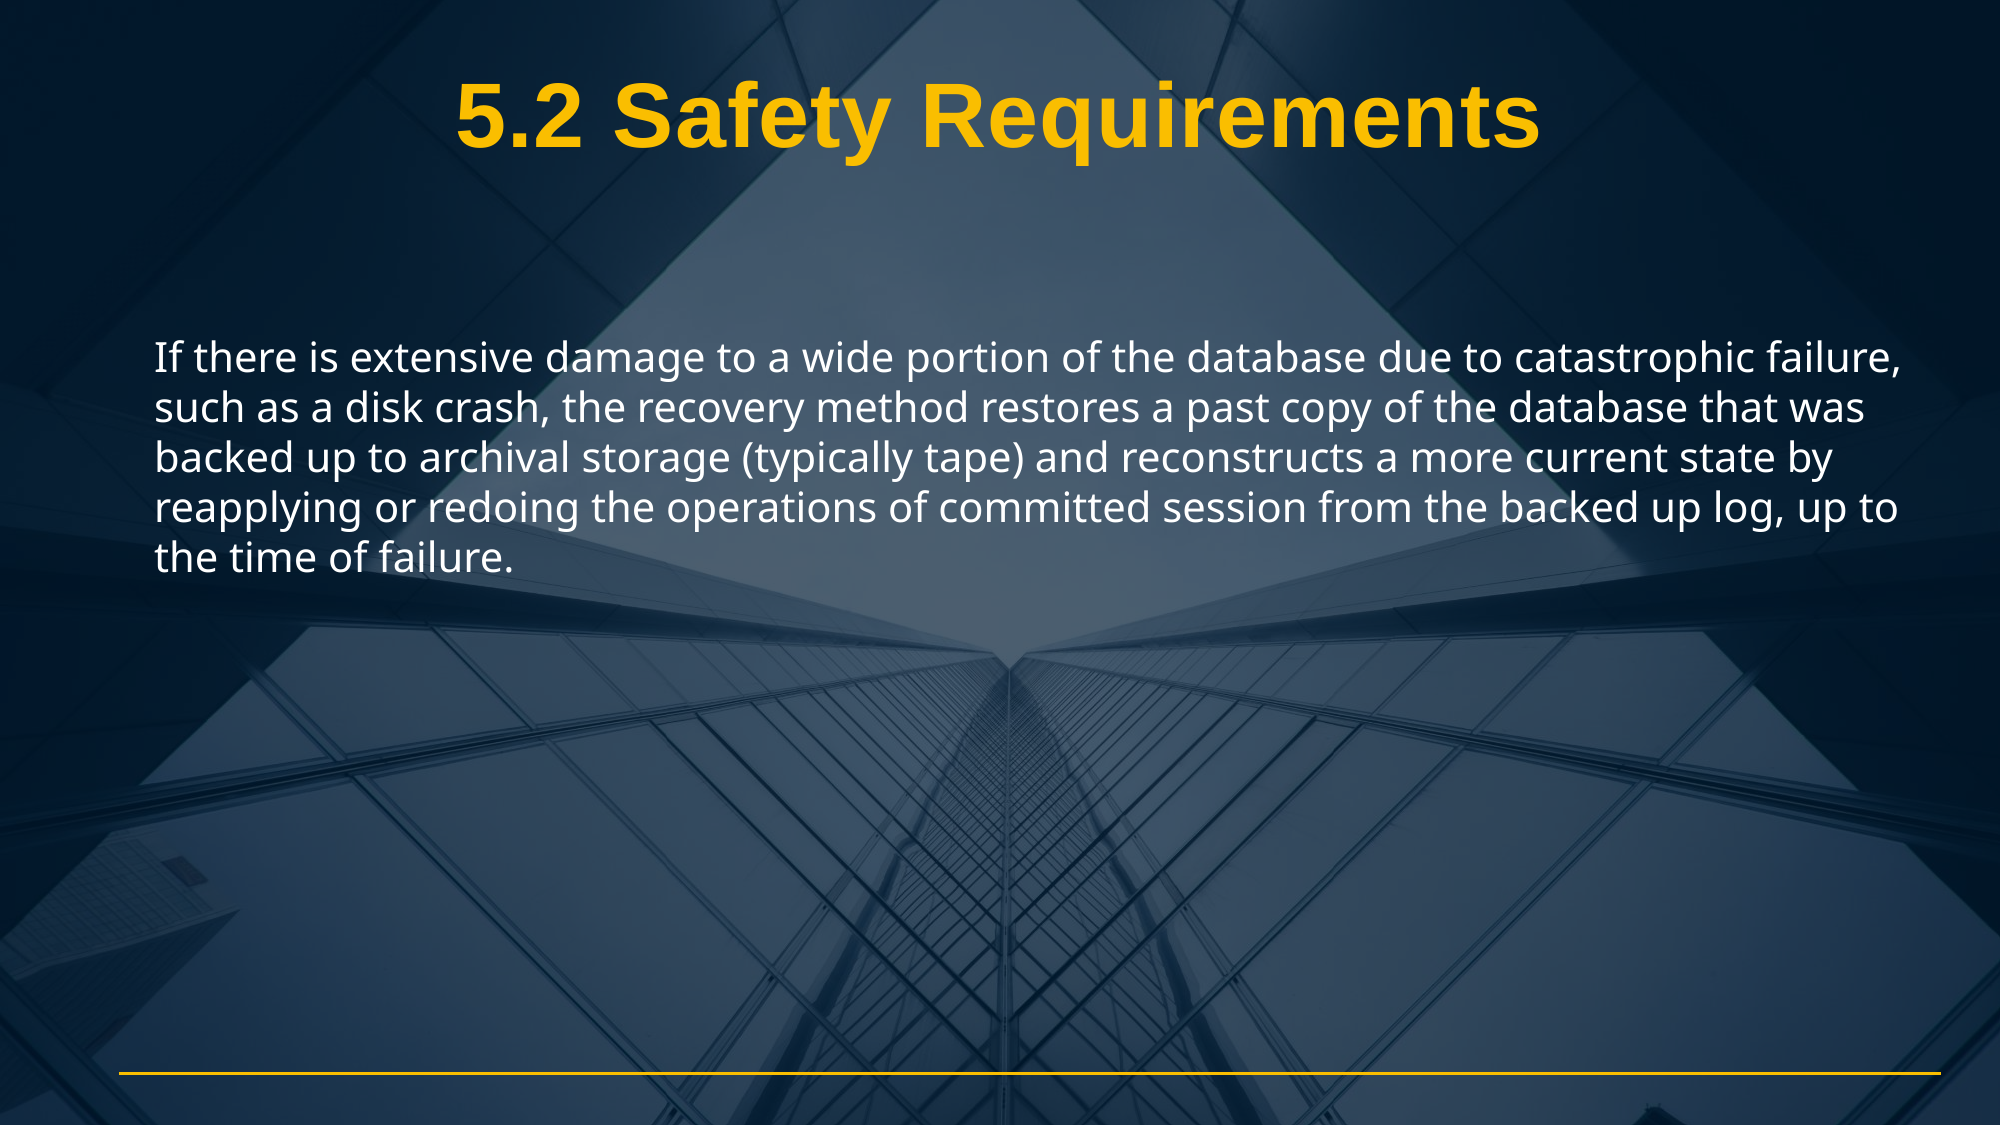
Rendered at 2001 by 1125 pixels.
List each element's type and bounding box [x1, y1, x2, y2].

picture [0, 0, 2000, 1125]
text_box [118, 48, 1942, 1074]
